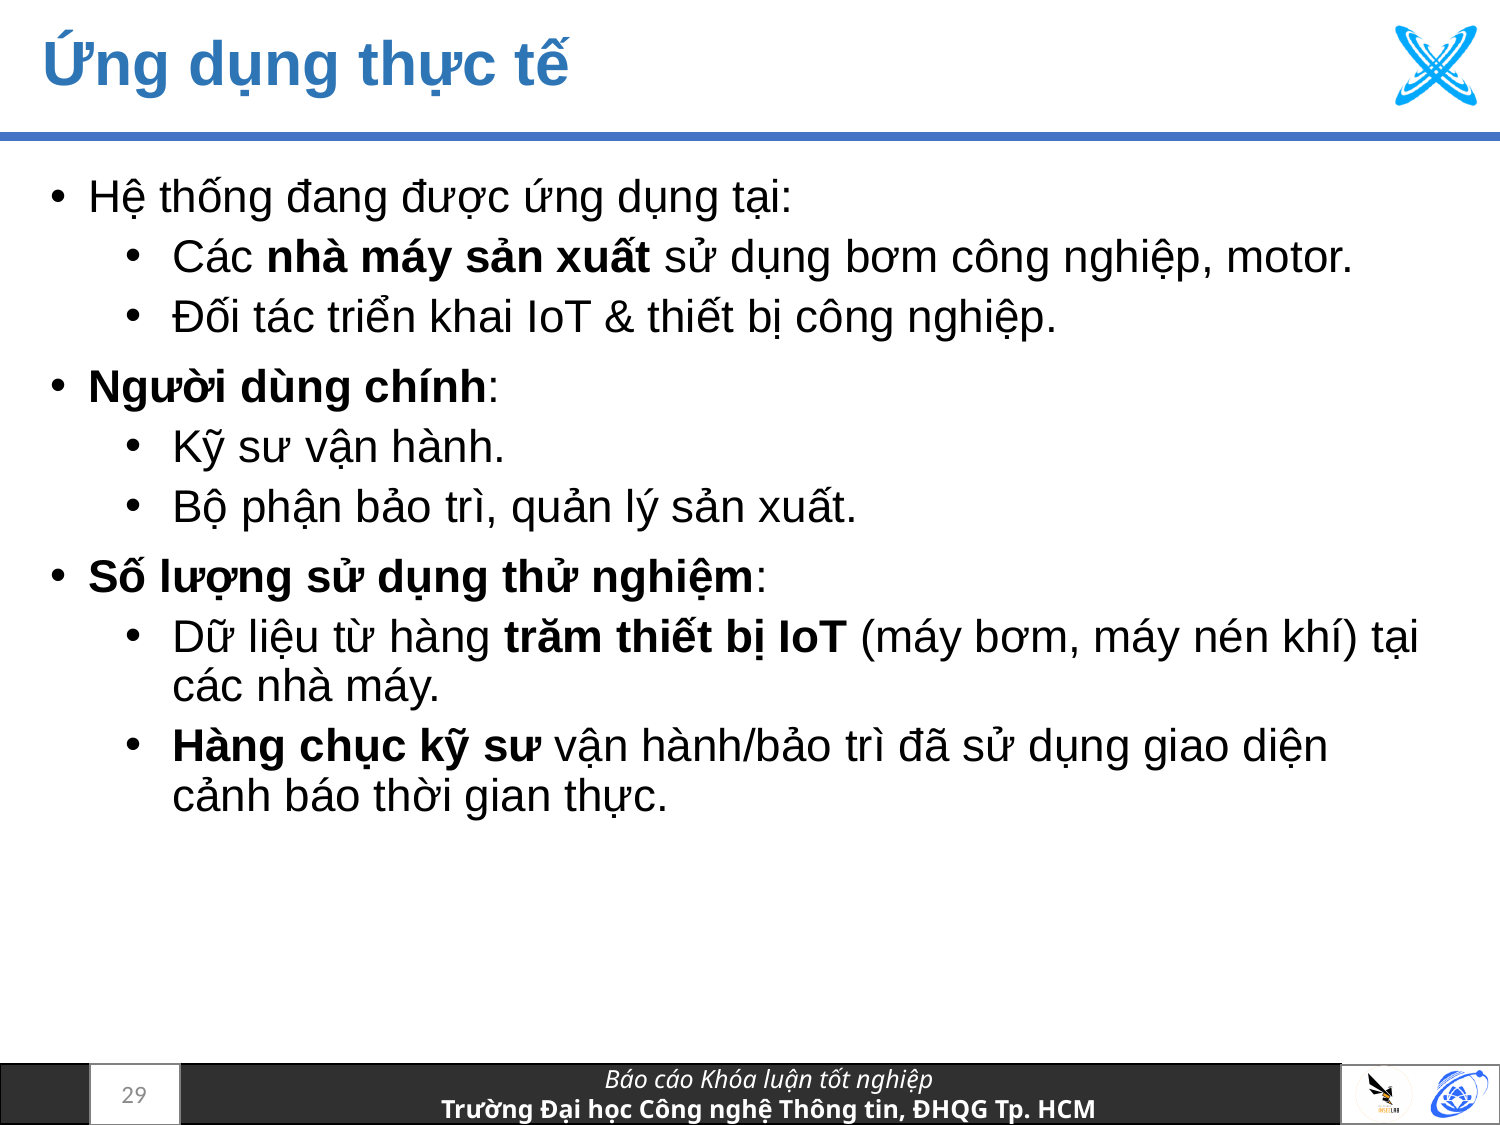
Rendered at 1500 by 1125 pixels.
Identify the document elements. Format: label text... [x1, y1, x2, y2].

slide_number 29 [95, 1063, 162, 1124]
list Hệ thống đang được ứng dụng tại: Các nhà máy sản xuất sử dụng bơm công nghiệp, motor. Đối tác triển khai IoT & thiết bị công nghiệp. Người dùng chính: Kỹ sư vận hành. Bộ phận bảo trì, quản lý sản xuất. Số lượng sử dụng thử nghiệm: Dữ liệu từ hàng trăm thiết bị IoT (máy bơm, máy nén khí) tại các nhà máy. Hàng chục kỹ sư vận hành/bảo trì đã sử dụng giao diện cảnh báo thời gian thực. [35, 165, 1446, 1034]
picture [1377, 5, 1493, 125]
picture [1426, 1053, 1495, 1125]
title Ứng dụng thực tế [27, 23, 1376, 108]
picture [1352, 1062, 1416, 1125]
